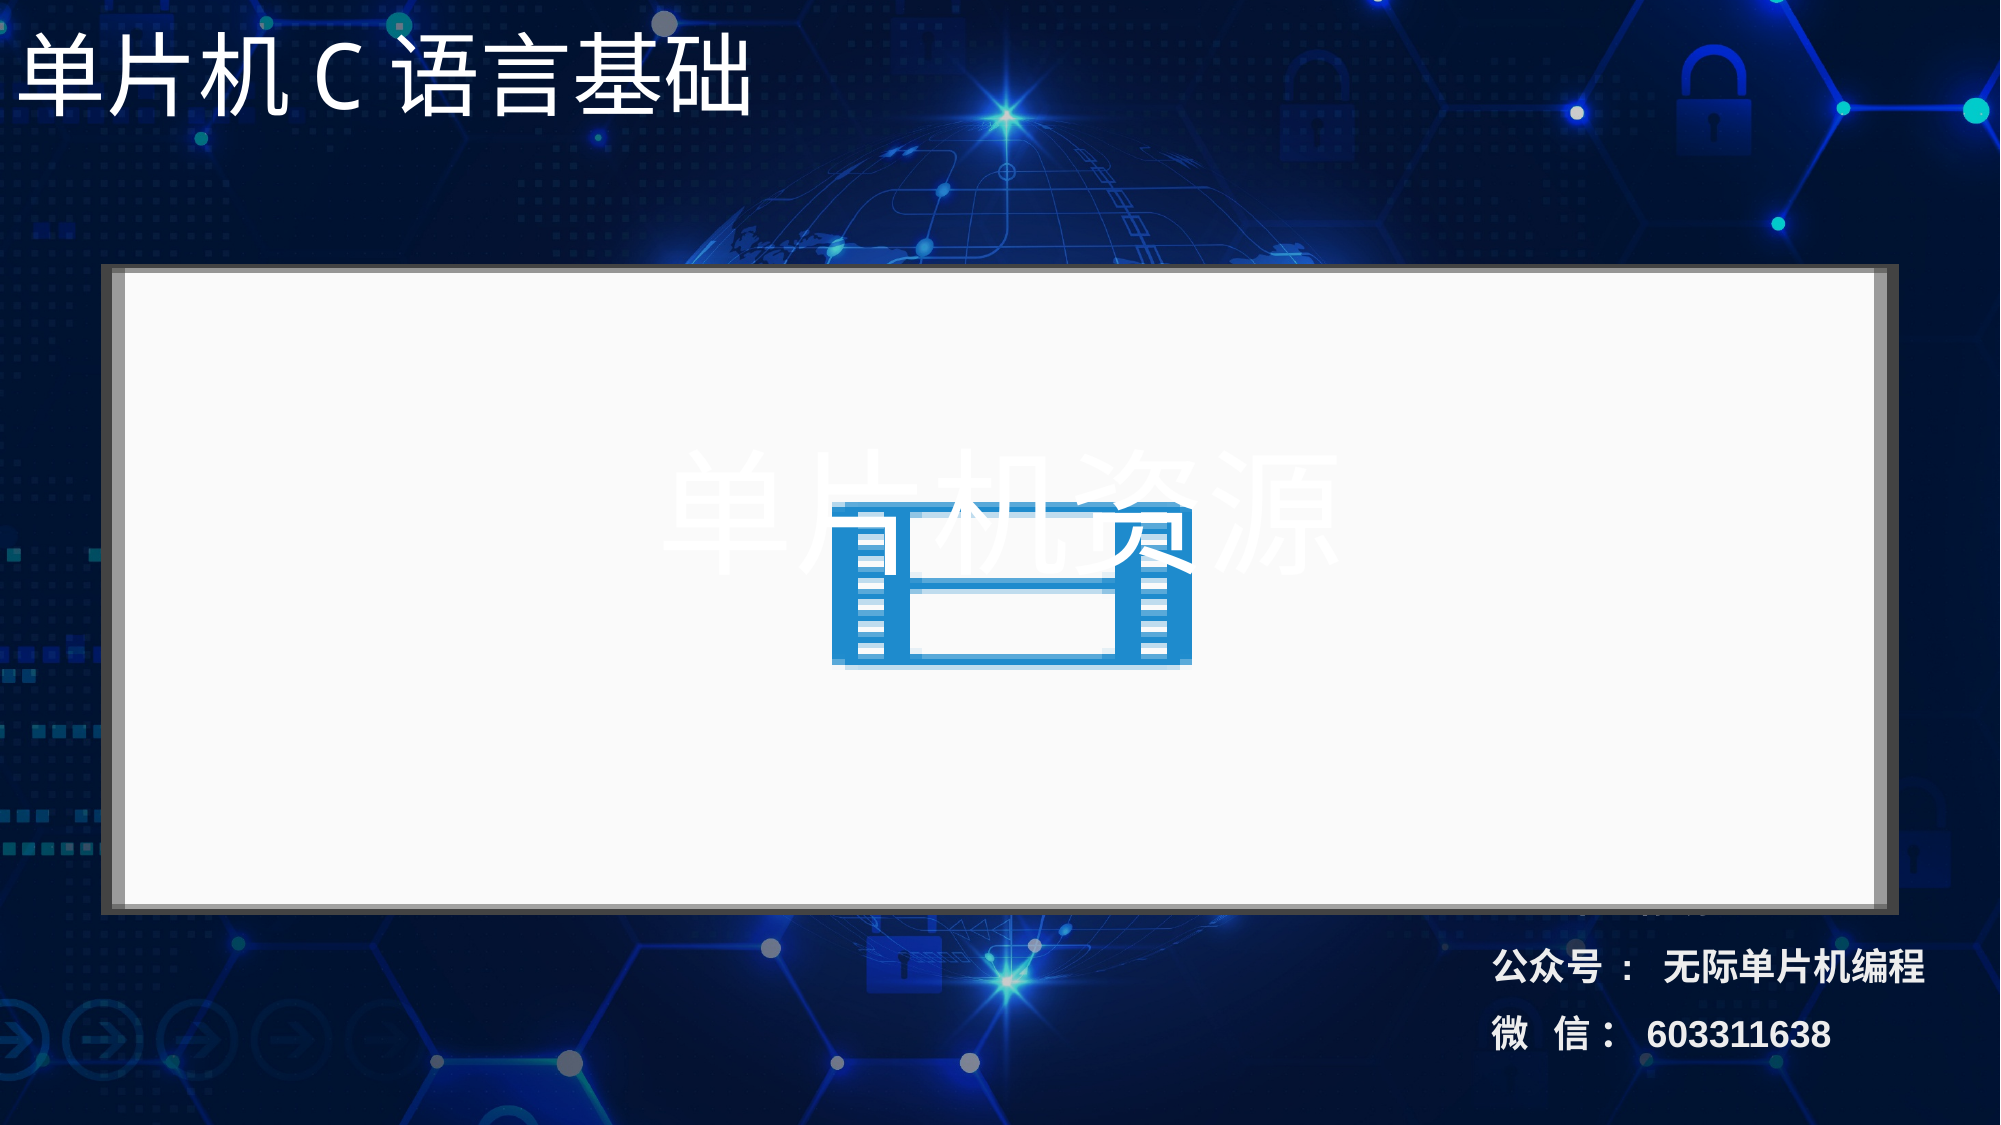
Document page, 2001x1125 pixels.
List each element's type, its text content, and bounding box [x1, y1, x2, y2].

picture [0, 0, 2000, 1125]
text_box 主 讲 ：徐明 公众号 : 无际单片机编程 微 信 ：603311638 [1475, 885, 1973, 1094]
text_box 单片机C语言基础 [0, 10, 836, 135]
text_box 单片机资源 [353, 420, 1647, 600]
